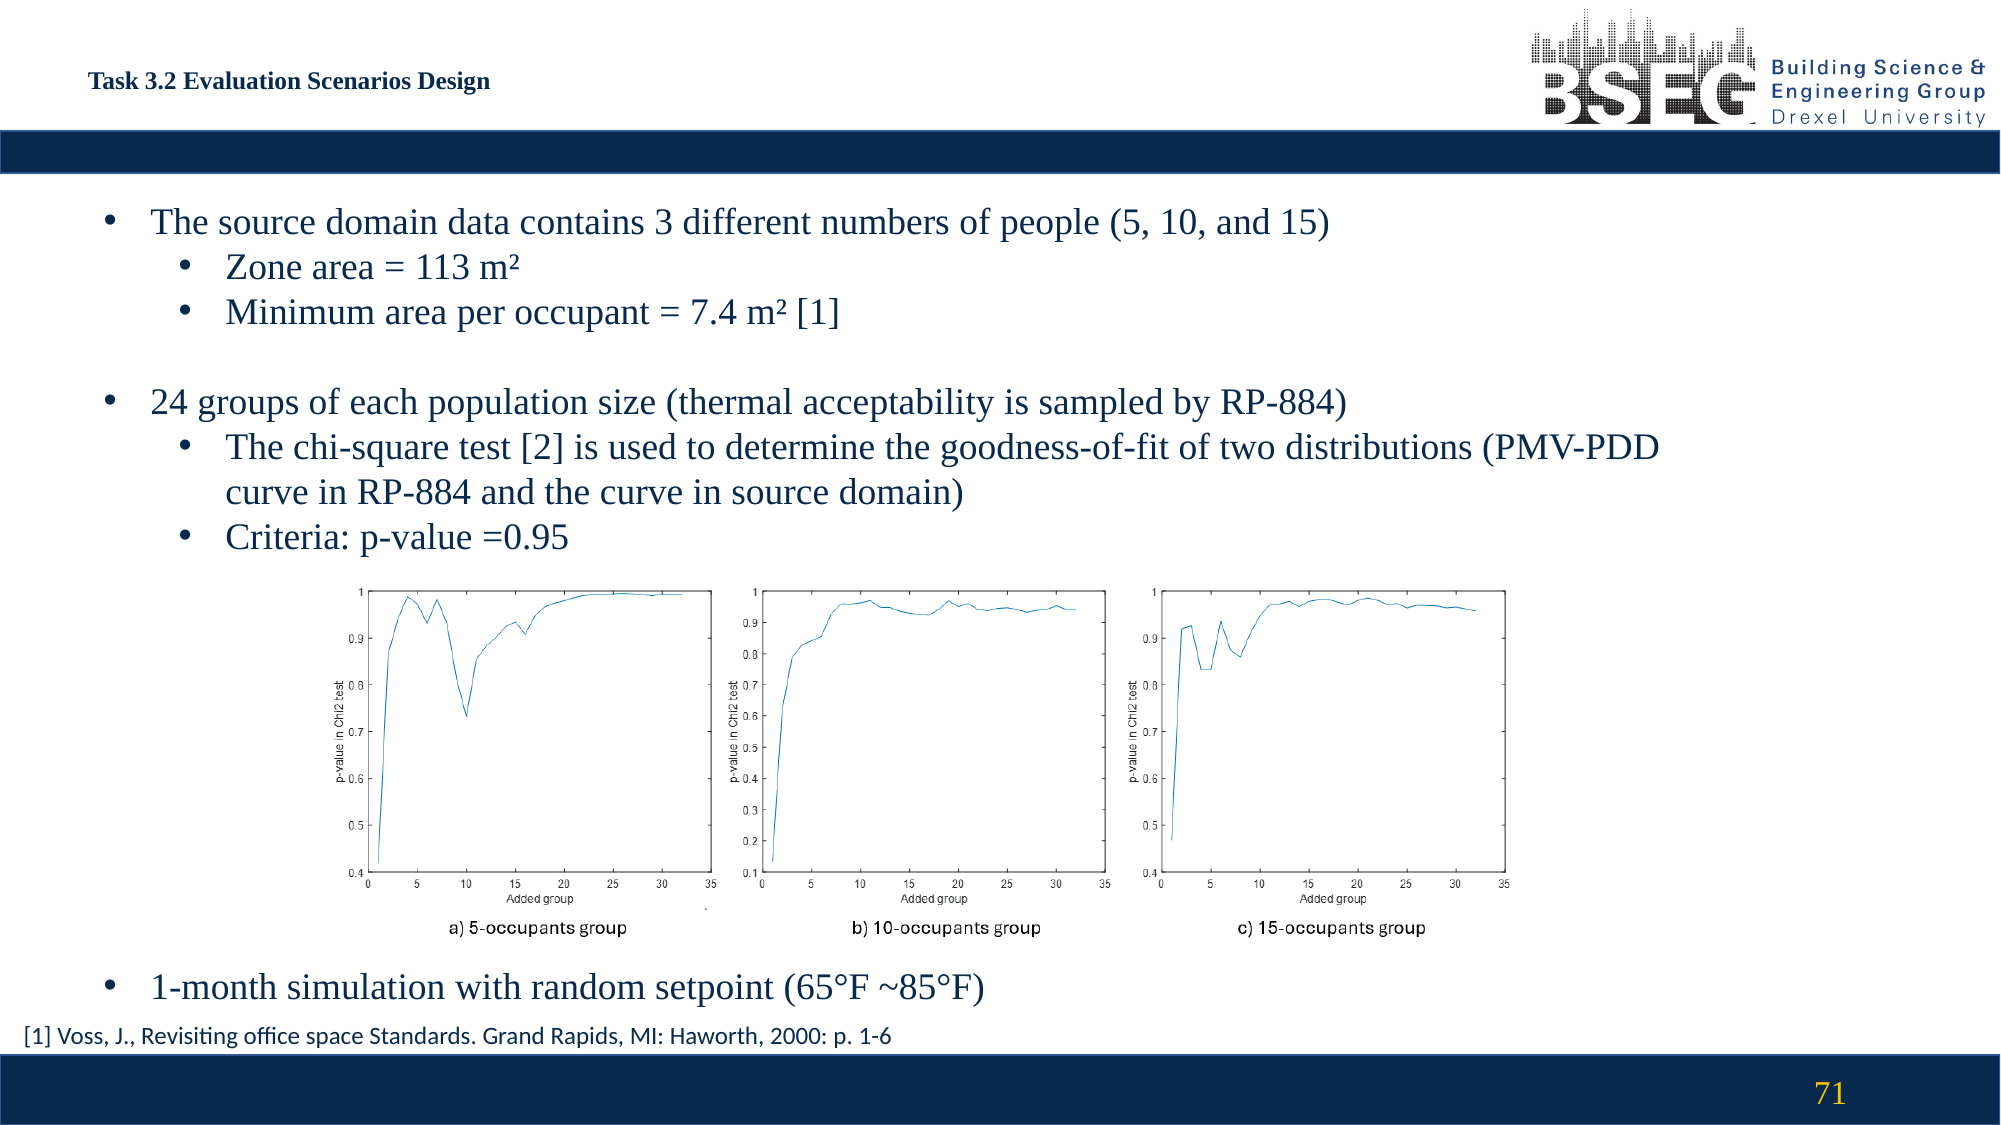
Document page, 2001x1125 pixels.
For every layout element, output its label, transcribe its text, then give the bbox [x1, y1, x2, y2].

picture [1524, 7, 1994, 129]
slide_number 71 [1412, 1060, 1863, 1121]
text_box [1] Voss, J., Revisiting office space Standards. Grand Rapids, MI: Haworth, 2000: p. 1-6 [8, 1011, 1992, 1057]
title Task 3.2 Evaluation Scenarios Design [72, 59, 1863, 103]
text_box The source domain data contains 3 different numbers of people (5, 10, and 15) Zone area = 113 m² Minimum area per occupant = 7.4 m² [1] 24 groups of each population size (thermal acceptability is sampled by RP-884) The chi-square test [2] is used to determine the goodness-of-fit of two distributions (PMV-PDD curve in RP-884 and the curve in source domain) Criteria: p-value =0.95 1-month simulation with random setpoint (65°F ~85°F) [88, 189, 1756, 1011]
picture [324, 575, 1520, 949]
